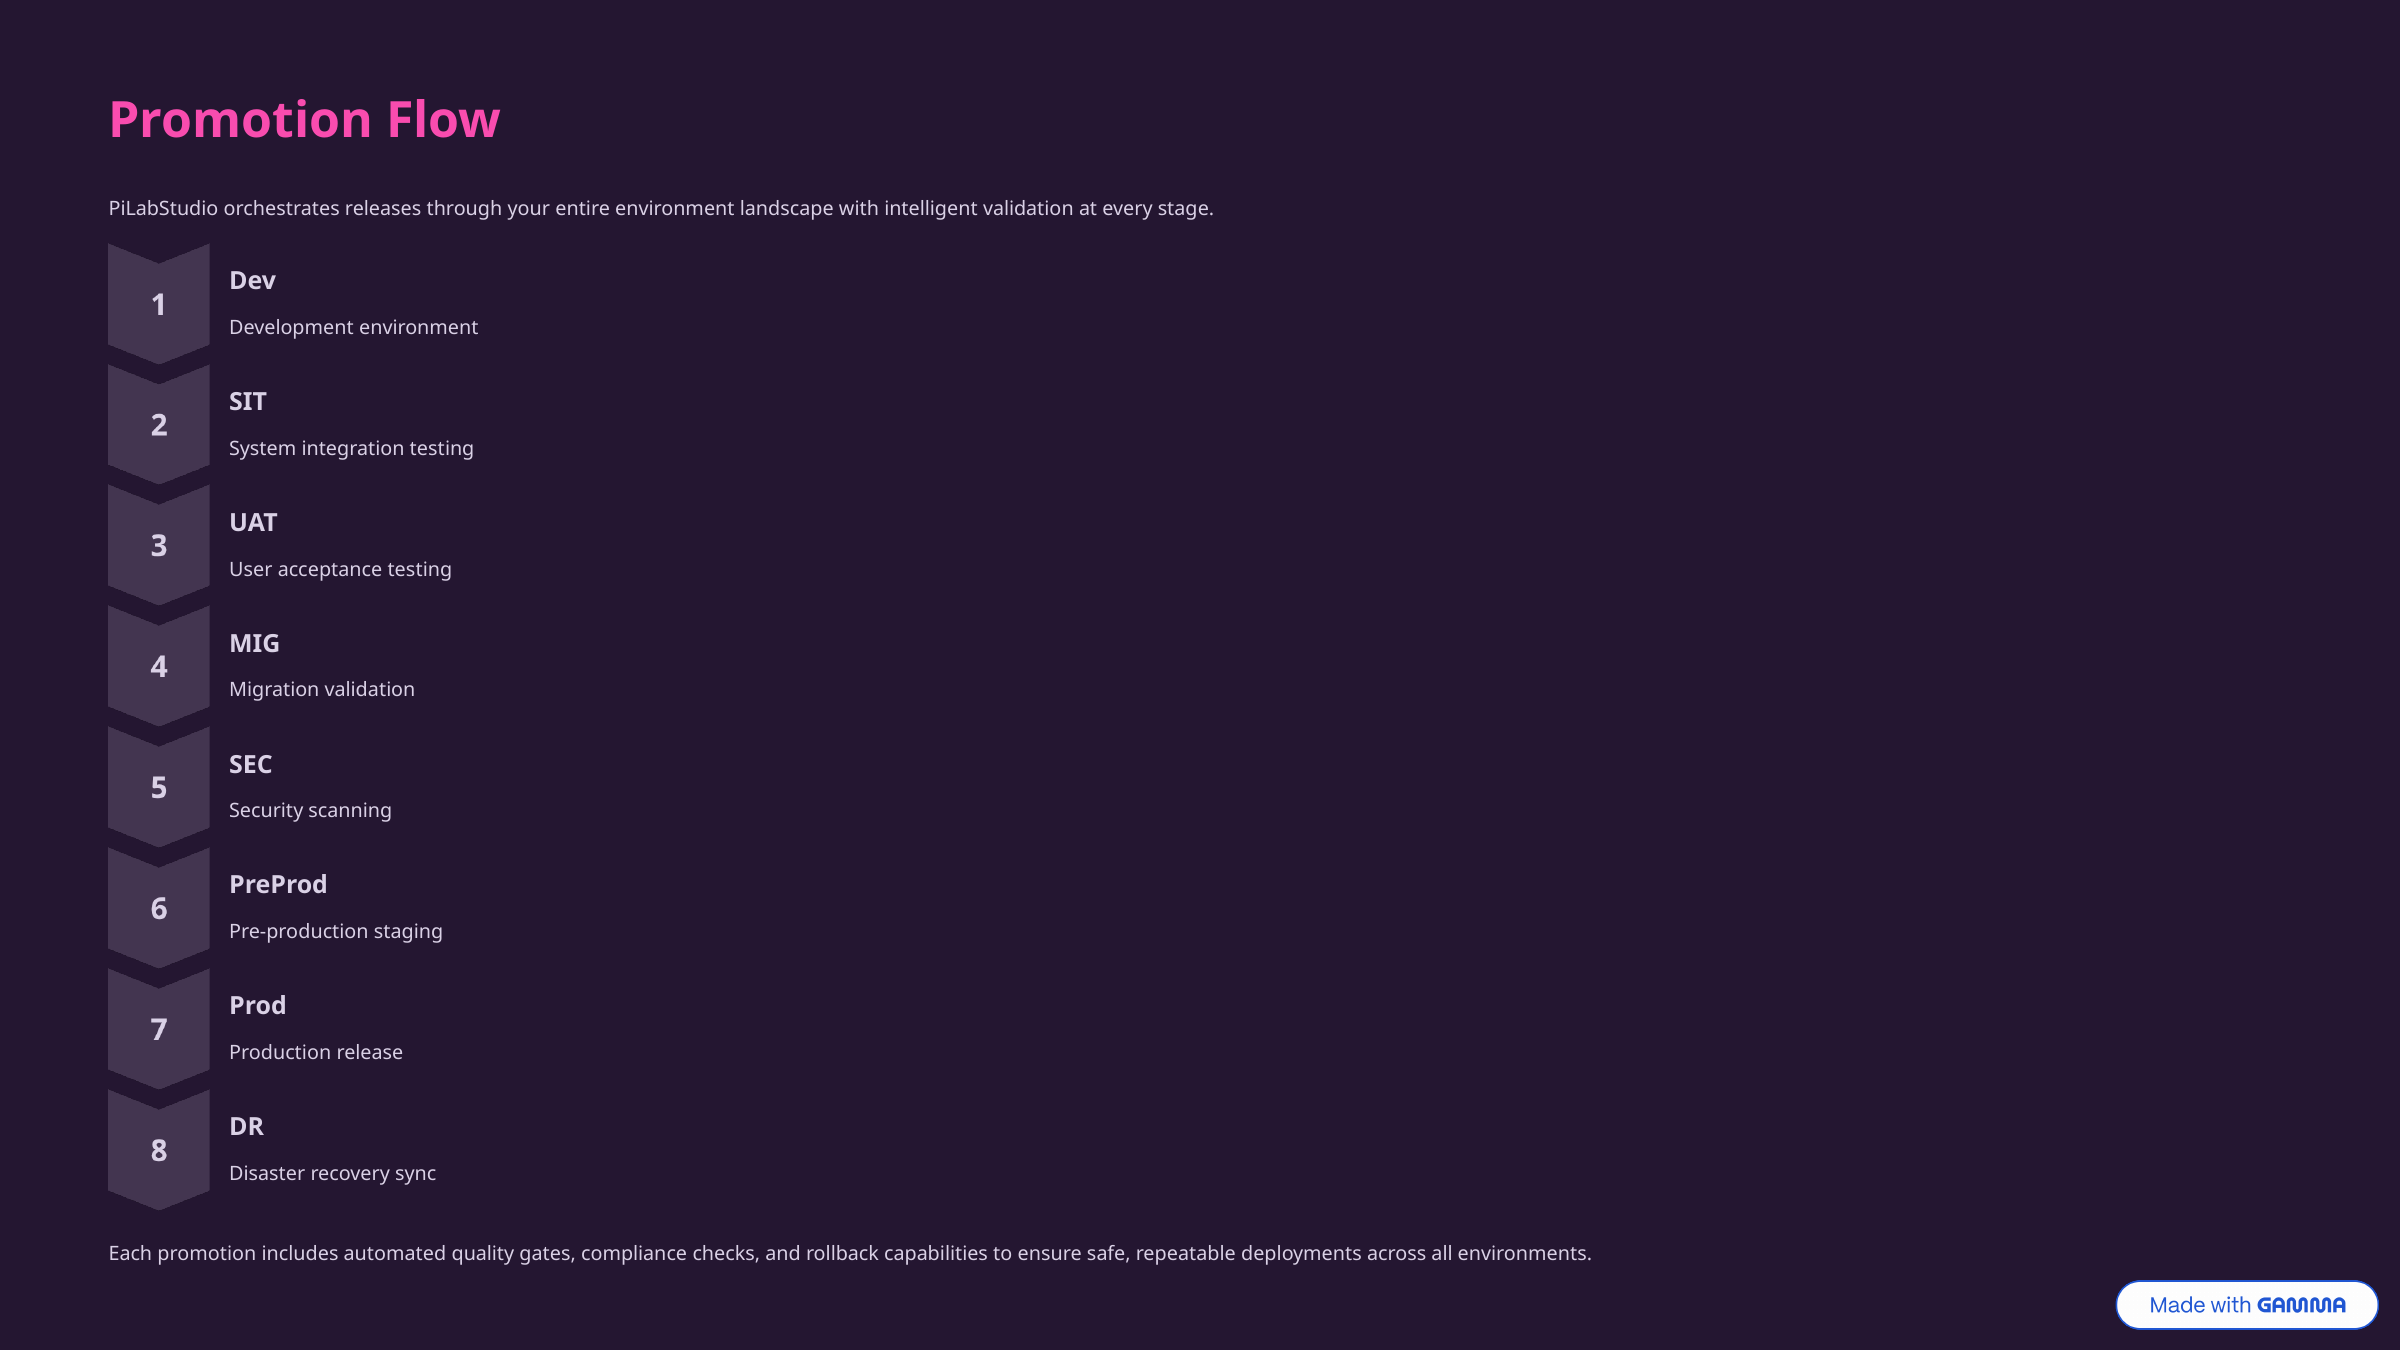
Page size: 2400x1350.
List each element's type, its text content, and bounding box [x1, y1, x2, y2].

text_box Development environment [229, 306, 2292, 340]
text_box Dev [229, 263, 482, 295]
picture [2106, 1271, 2389, 1339]
text_box MIG [229, 626, 482, 658]
text_box SEC [229, 746, 482, 779]
text_box PiLabStudio orchestrates releases through your entire environment landscape with intelligent validation at every stage. [108, 188, 2292, 221]
text_box Prod [229, 988, 482, 1021]
text_box Production release [229, 1032, 2292, 1065]
text_box DR [229, 1109, 482, 1141]
text_box UAT [229, 505, 482, 537]
text_box PreProd [229, 867, 482, 900]
text_box System integration testing [229, 427, 2292, 460]
text_box SIT [229, 384, 482, 416]
text_box User acceptance testing [229, 548, 2292, 581]
text_box Pre-production staging [229, 911, 2292, 944]
text_box Migration validation [229, 669, 2292, 702]
text_box Promotion Flow [108, 85, 612, 149]
picture [108, 243, 210, 1211]
text_box Each promotion includes automated quality gates, compliance checks, and rollback capabilities to ensure safe, repeatable deployments across all environments. [108, 1232, 2292, 1265]
text_box Security scanning [229, 790, 2292, 823]
text_box Disaster recovery sync [229, 1152, 2292, 1186]
